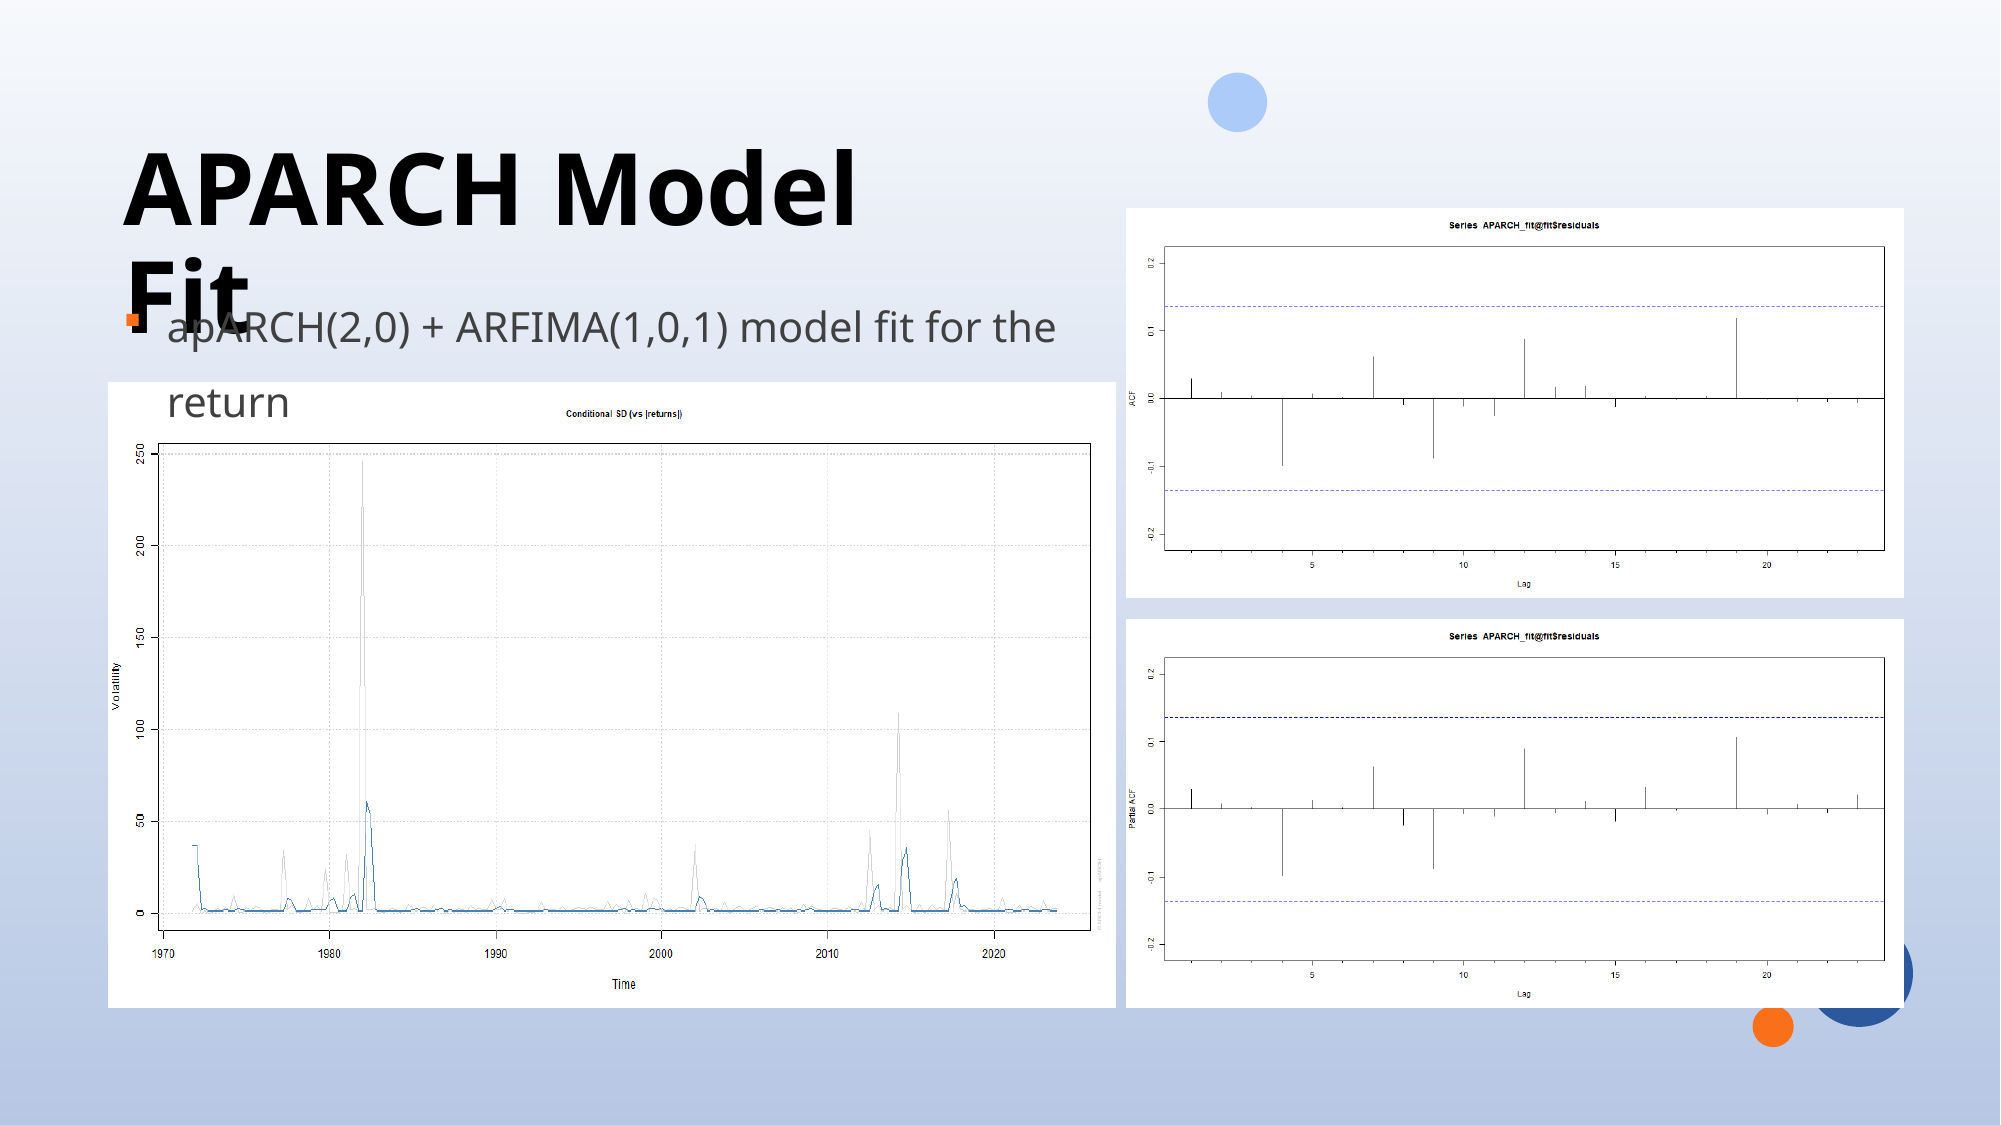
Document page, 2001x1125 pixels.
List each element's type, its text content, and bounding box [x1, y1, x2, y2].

picture [1126, 208, 1904, 598]
picture [108, 382, 1116, 1008]
title APARCH Model Fit [108, 132, 942, 268]
list apARCH(2,0) + ARFIMA(1,0,1) model fit for the return [108, 268, 1126, 383]
picture [1126, 619, 1904, 1008]
